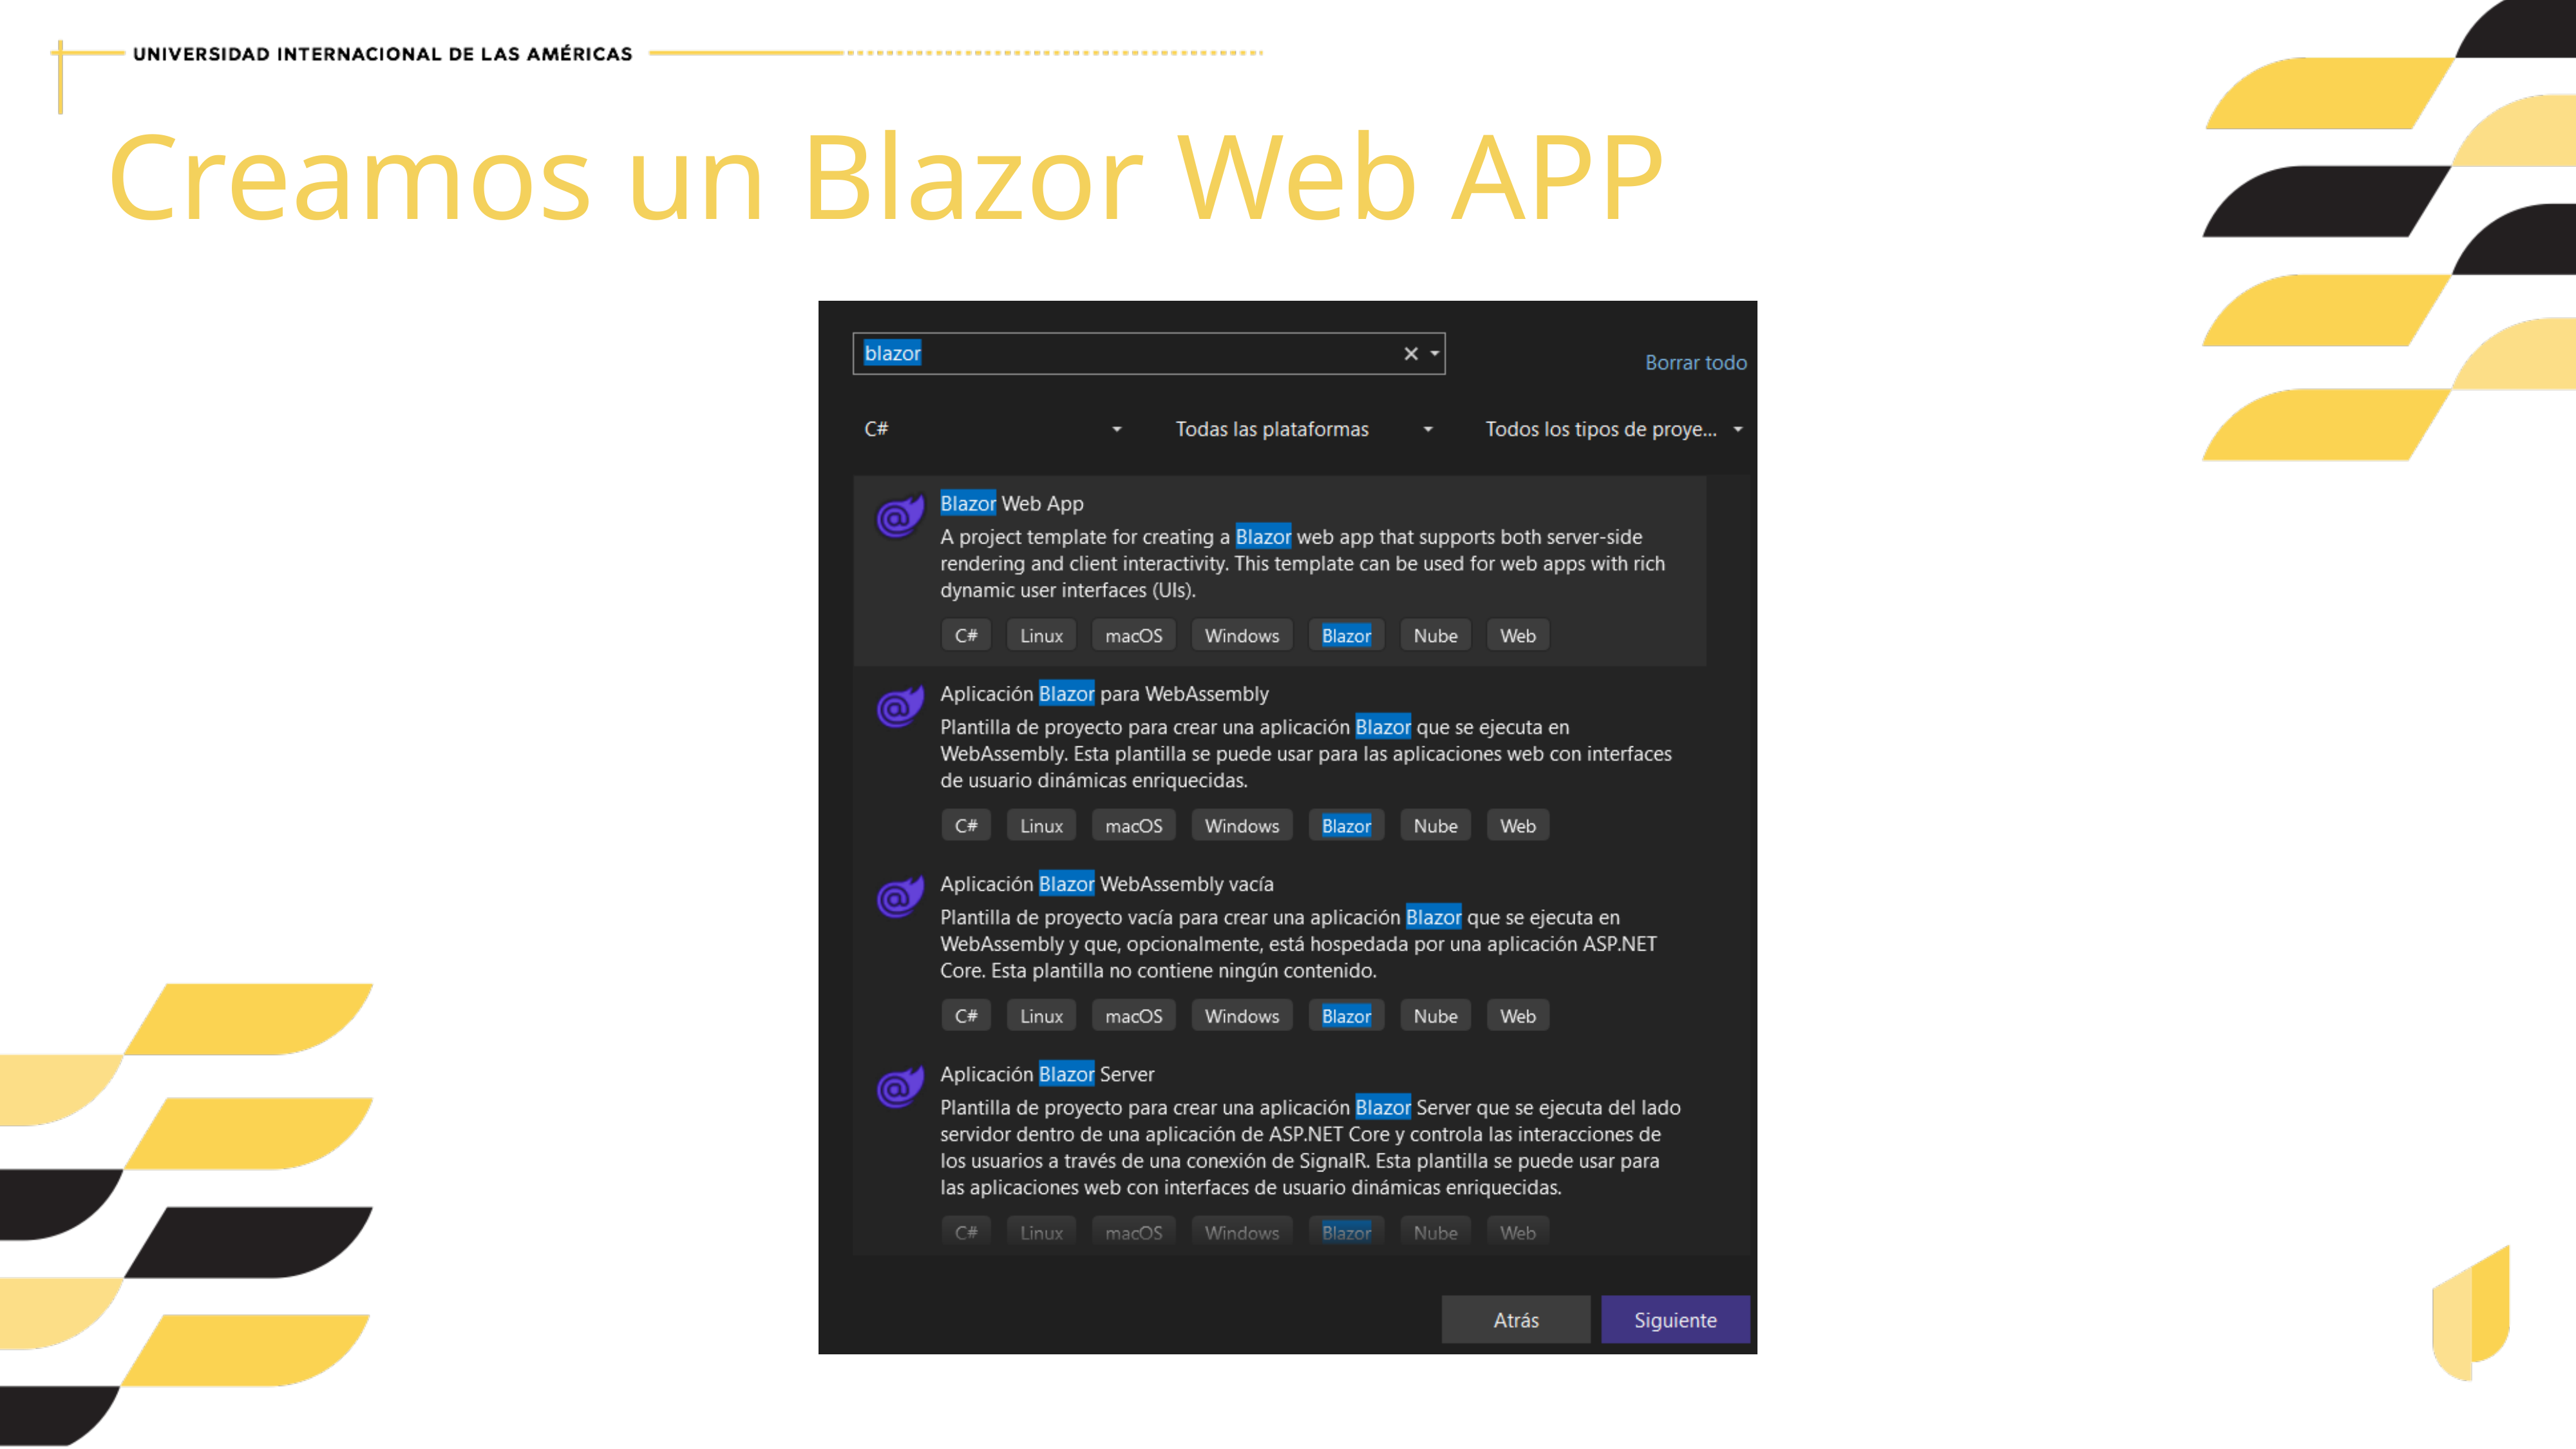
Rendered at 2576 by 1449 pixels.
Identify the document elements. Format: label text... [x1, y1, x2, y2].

picture [0, 0, 2576, 1449]
text_box Creamos un Blazor Web APP [100, 95, 2052, 250]
